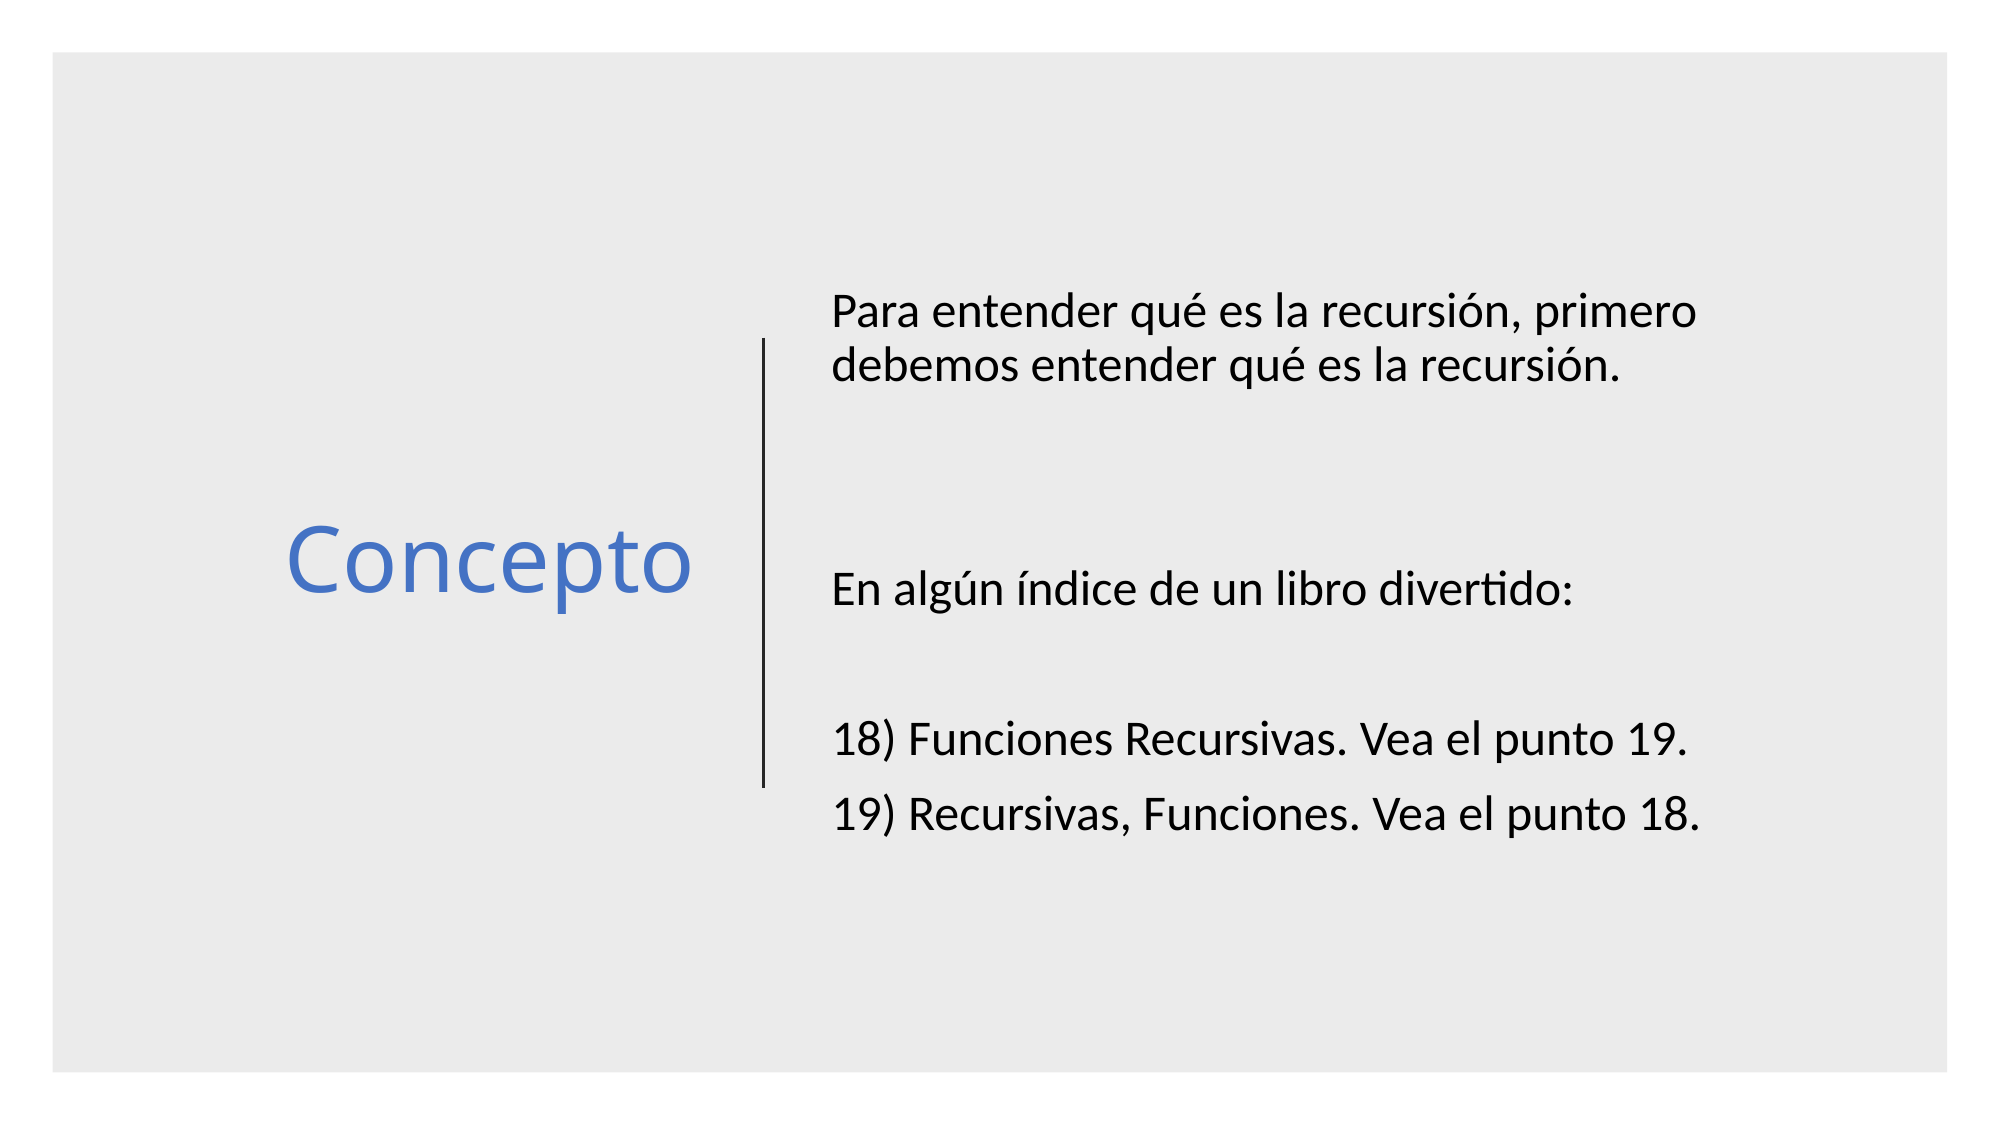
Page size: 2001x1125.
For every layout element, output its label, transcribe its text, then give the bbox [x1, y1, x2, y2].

title Concepto [137, 158, 711, 967]
text_box [52, 51, 1948, 1073]
list Para entender qué es la recursión, primero debemos entender qué es la recursión. En algún índice de un libro divertido: 18) Funciones Recursivas. Vea el punto 19. 19) Recursivas, Funciones. Vea el punto 18. [816, 158, 1863, 967]
